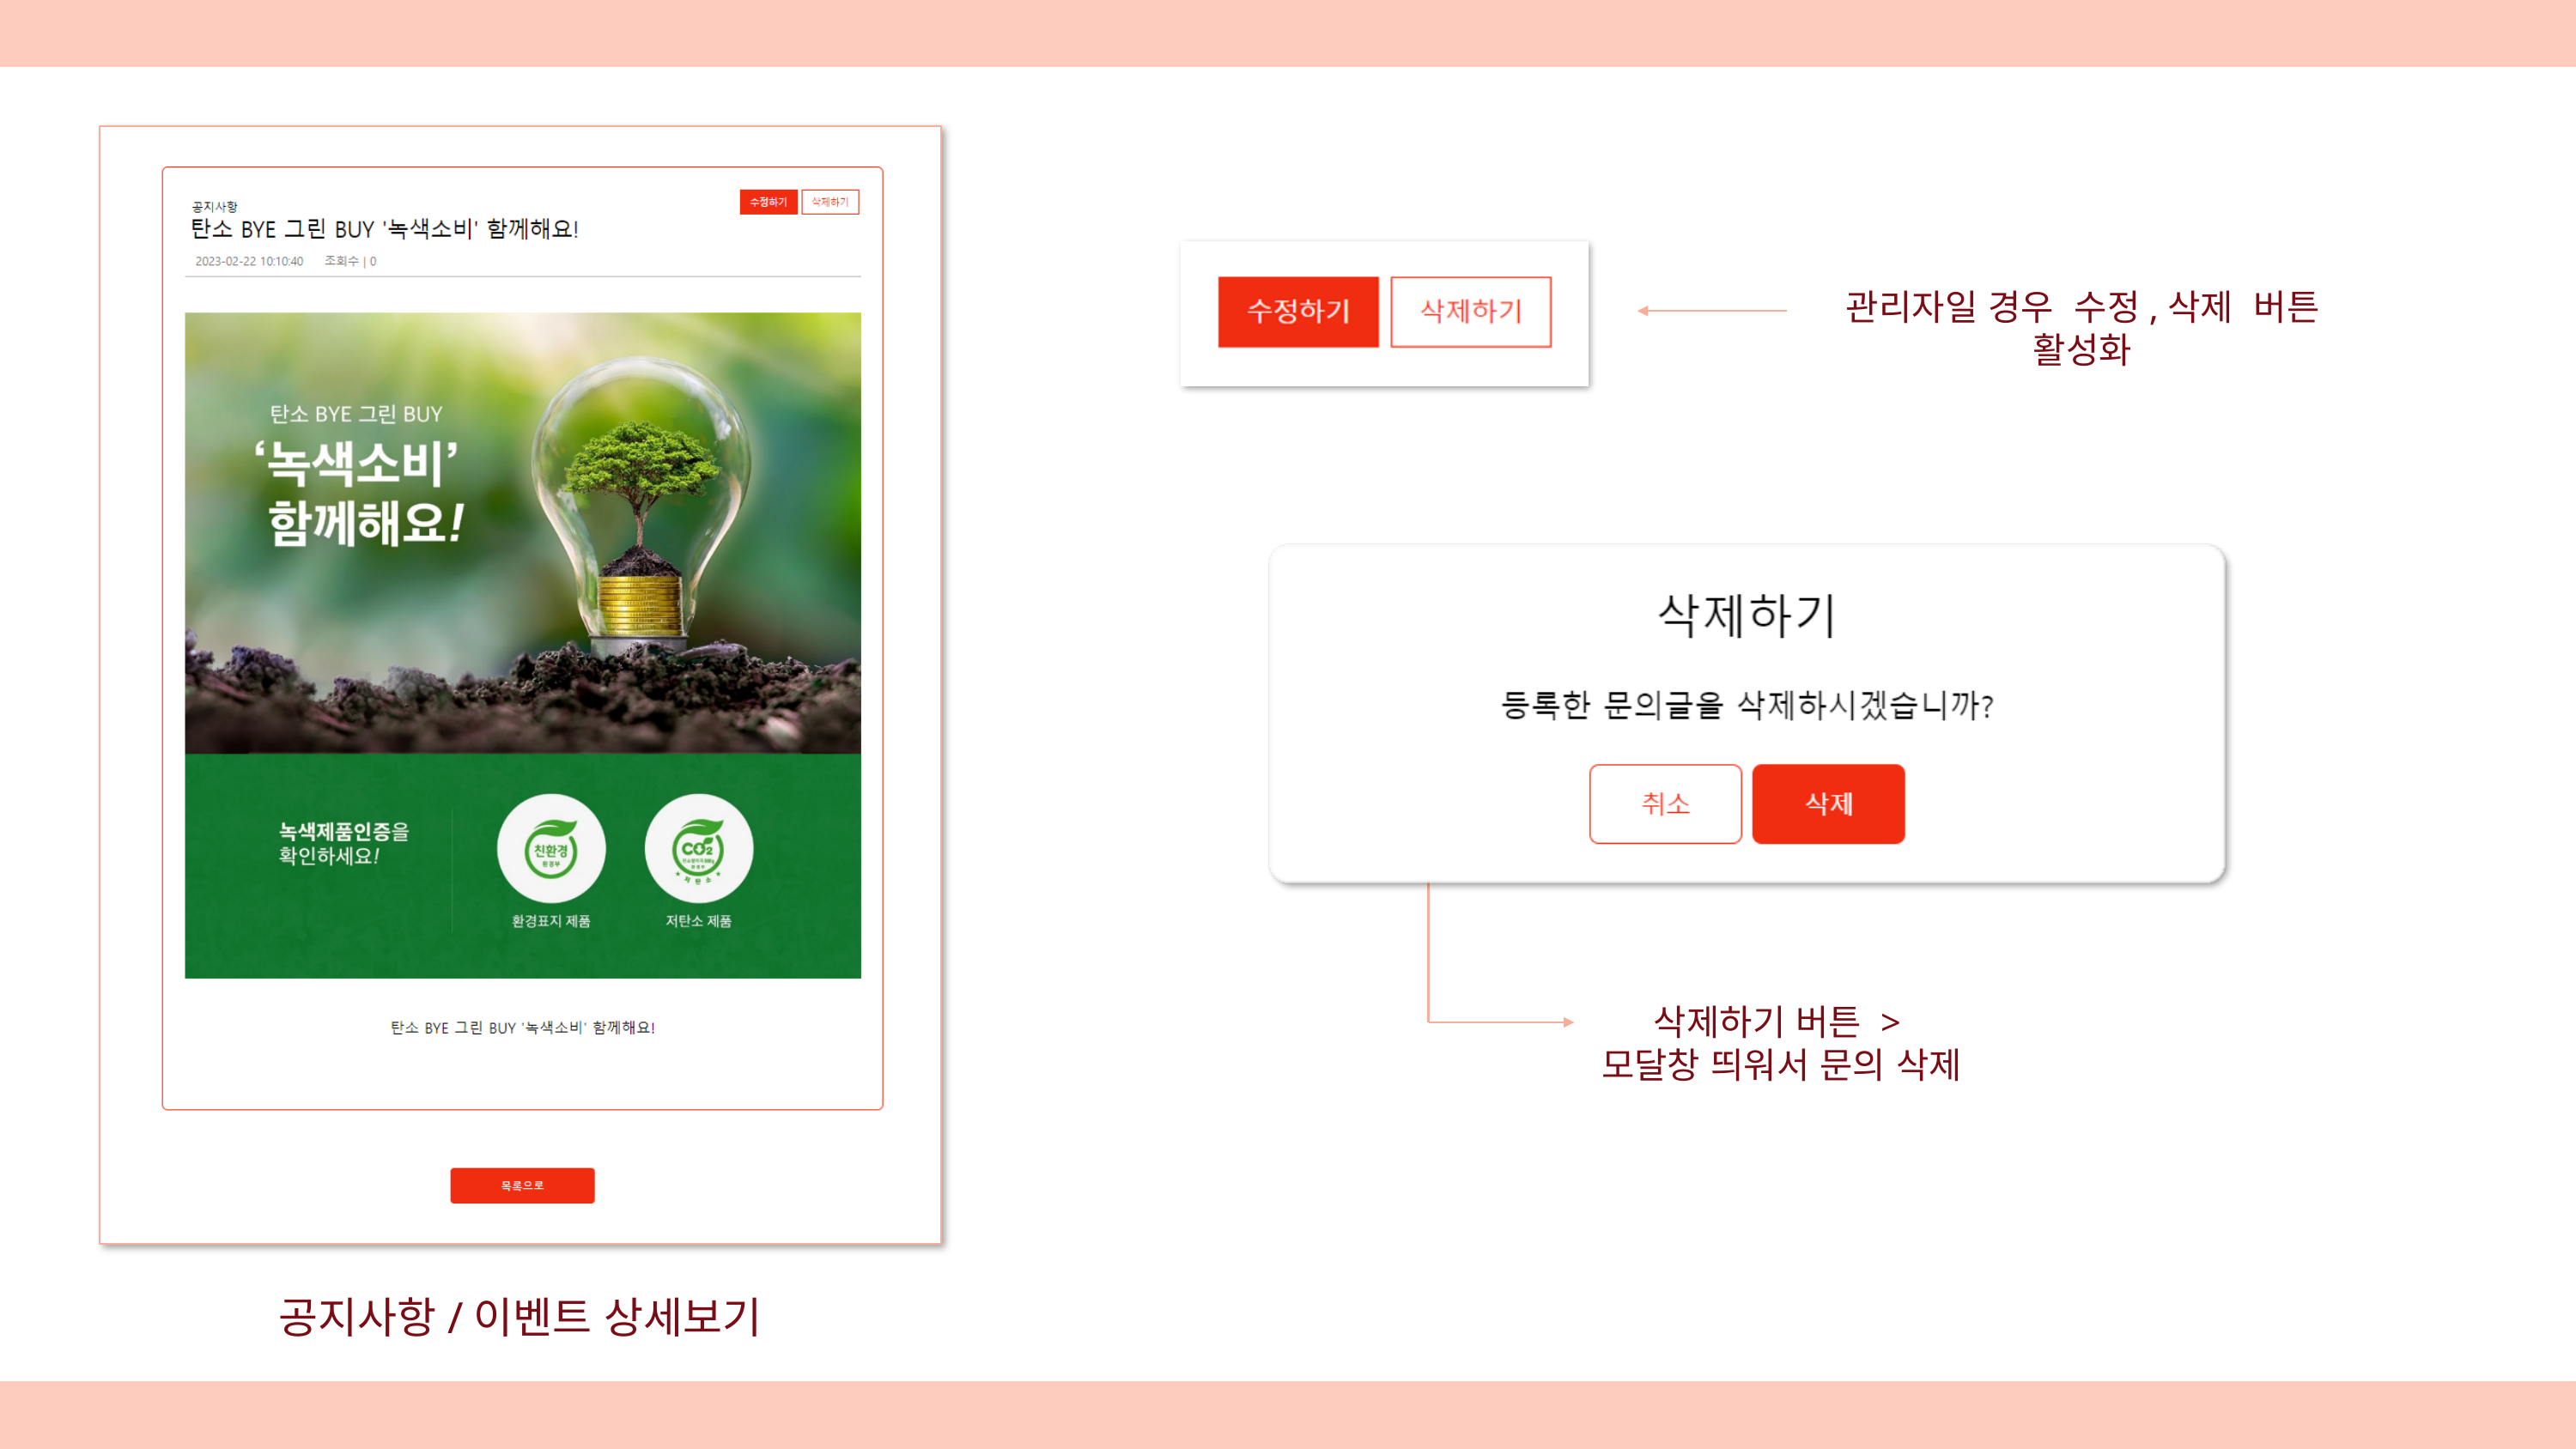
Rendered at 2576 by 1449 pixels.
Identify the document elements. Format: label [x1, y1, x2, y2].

text_box [0, 66, 2576, 1382]
text_box [100, 126, 941, 1348]
text_box [1206, 492, 2314, 1094]
text_box [1180, 240, 2379, 386]
